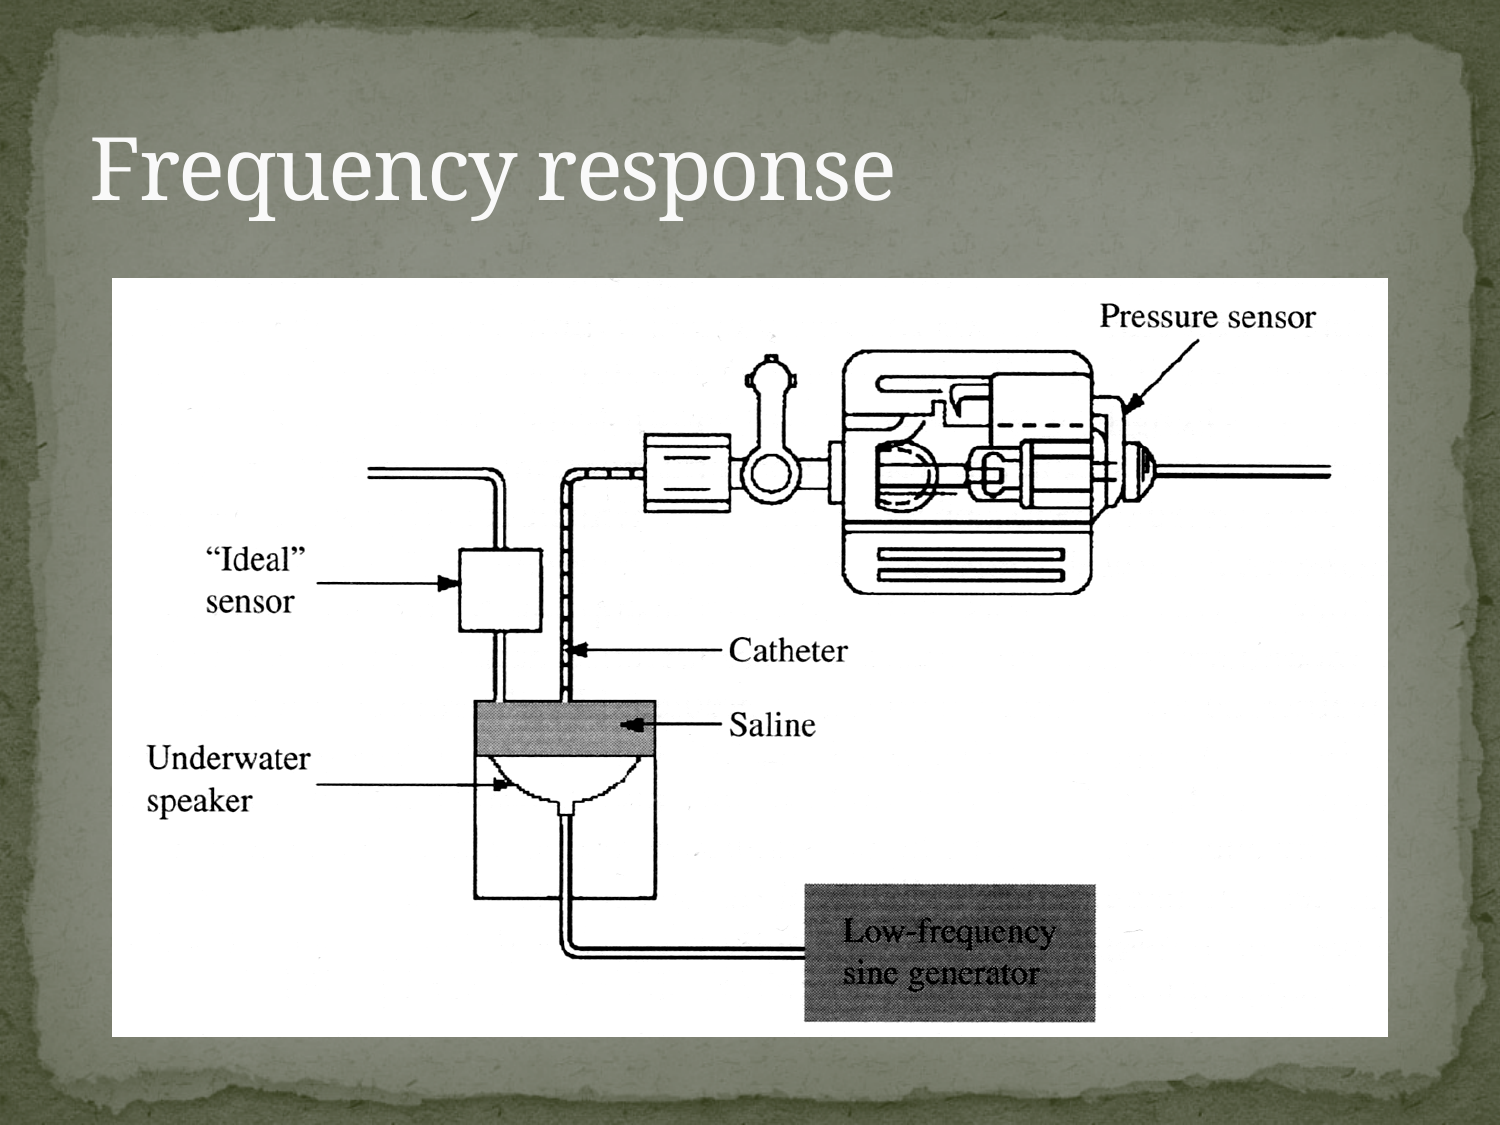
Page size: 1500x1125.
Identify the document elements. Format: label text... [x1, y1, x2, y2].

title Frequency response [74, 24, 1425, 225]
picture [112, 278, 1388, 1037]
